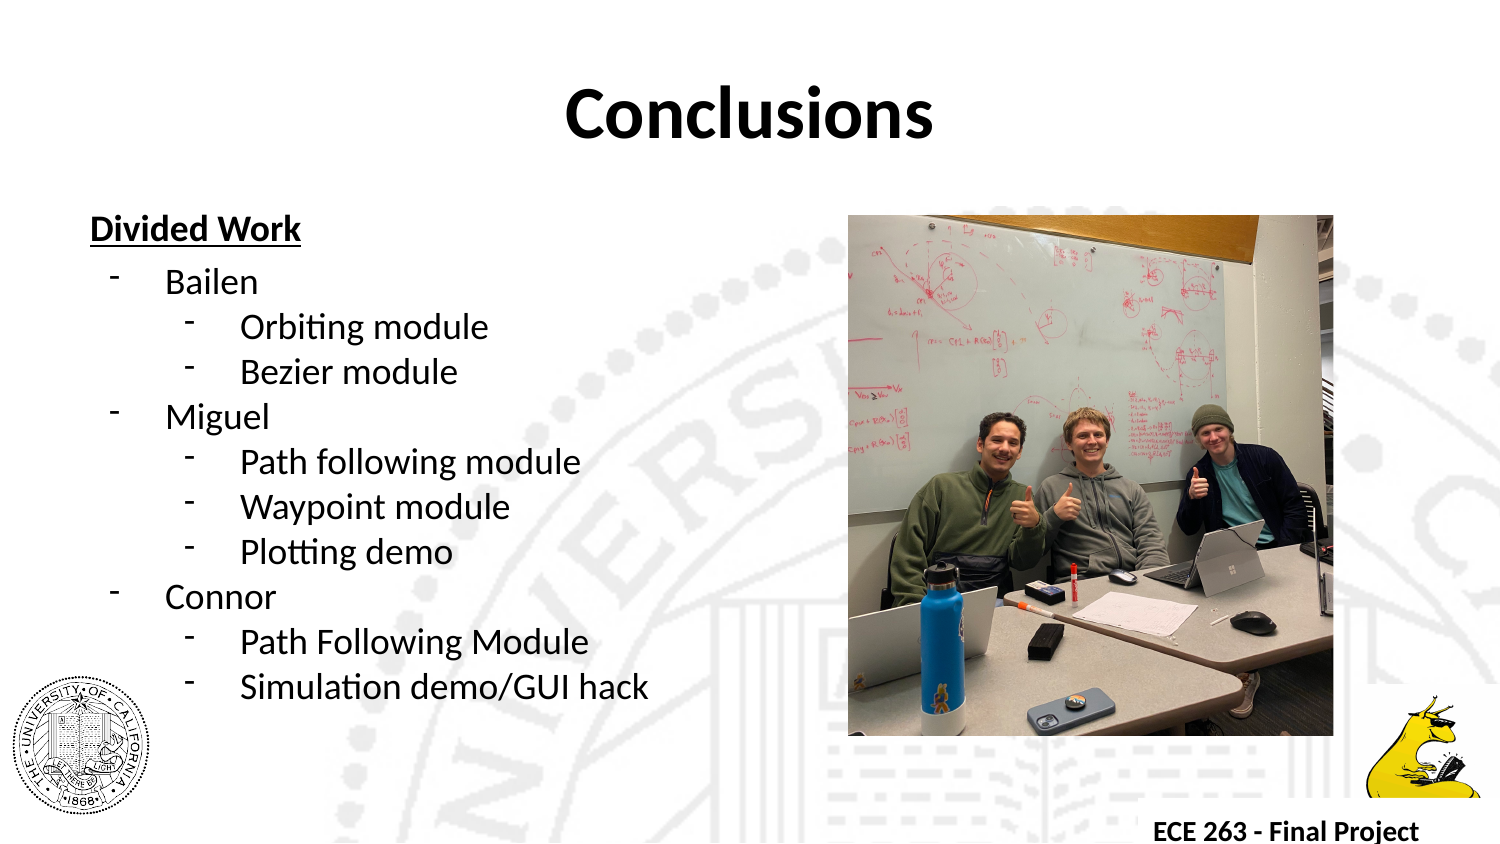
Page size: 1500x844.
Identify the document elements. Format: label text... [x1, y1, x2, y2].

picture [324, 206, 1500, 843]
title Conclusions [0, 38, 1500, 179]
picture [12, 676, 150, 815]
picture [847, 214, 1334, 736]
text_box ECE 263 - Final Project [1138, 797, 1500, 844]
list Divided Work Bailen Orbiting module Bezier module Miguel Path following module Waypoint module Plotting demo Connor Path Following Module Simulation demo/GUI hack [75, 196, 1425, 754]
